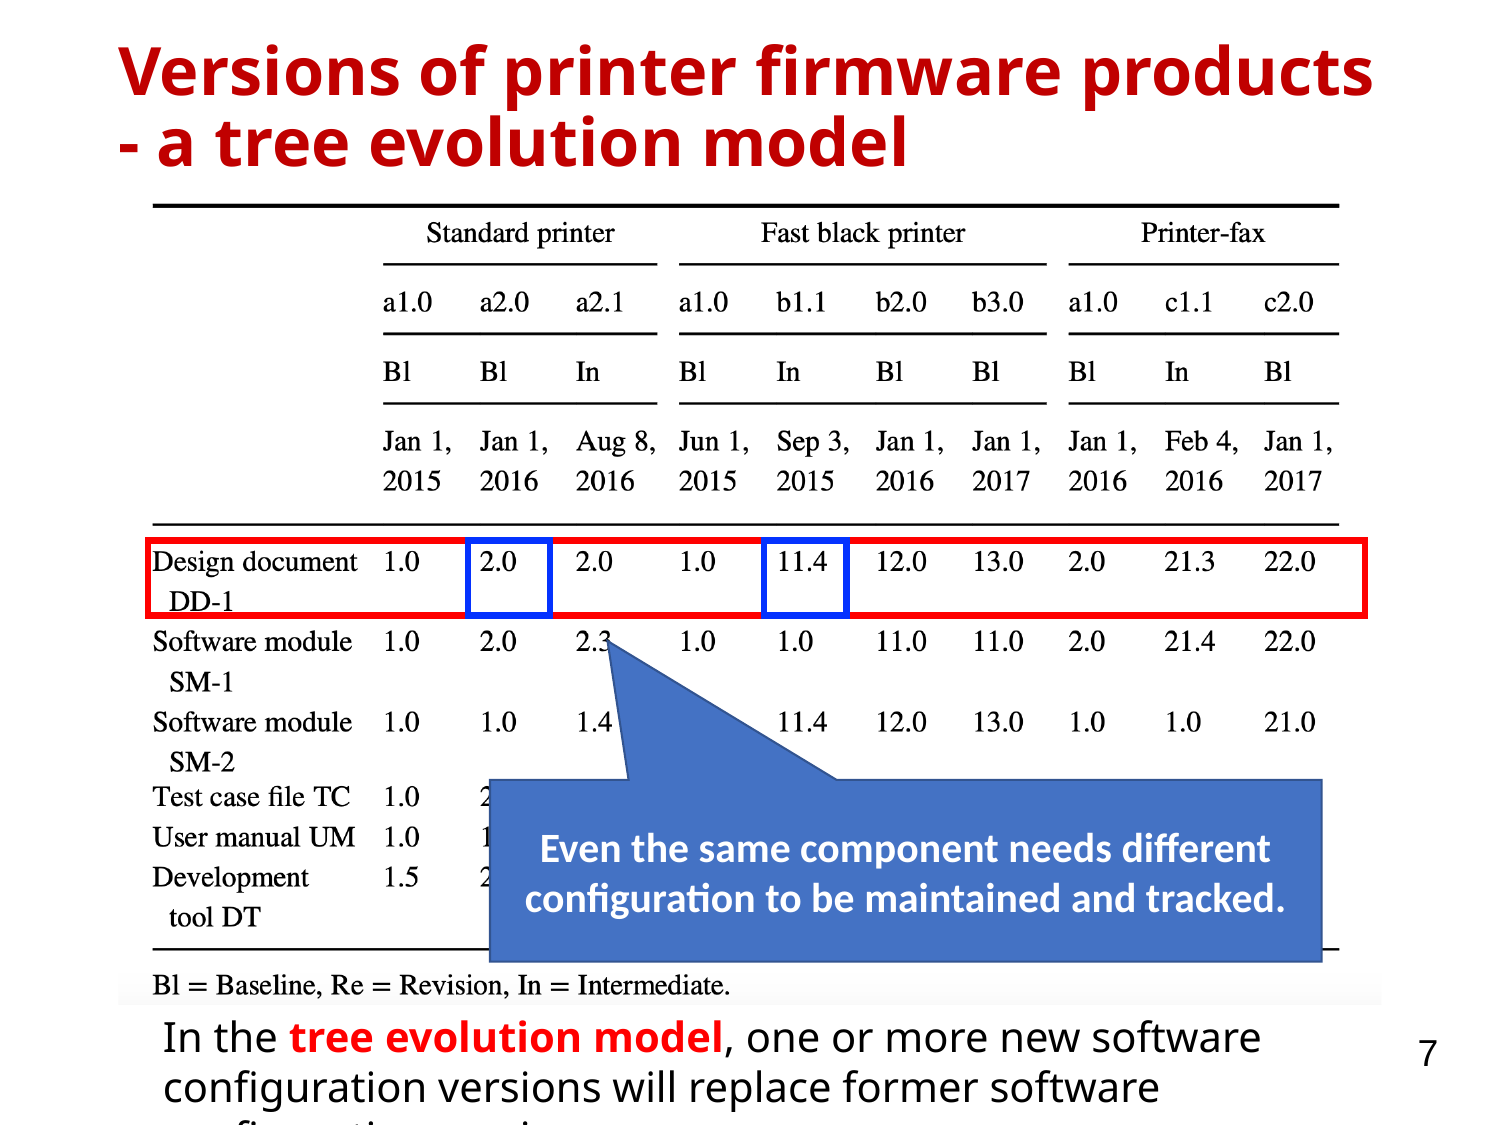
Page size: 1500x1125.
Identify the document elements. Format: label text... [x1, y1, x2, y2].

slide_number 7 [1347, 1000, 1454, 1103]
text_box Even the same component needs different configuration to be maintained and tracked. [488, 780, 1323, 785]
picture [118, 785, 1382, 1005]
picture [118, 615, 1382, 780]
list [118, 196, 1382, 615]
title Versions of printer firmware products - a tree evolution model [0, 0, 1500, 219]
text_box In the tree evolution model, one or more new software configuration versions will replace former software configuration version. [148, 1005, 1347, 1125]
